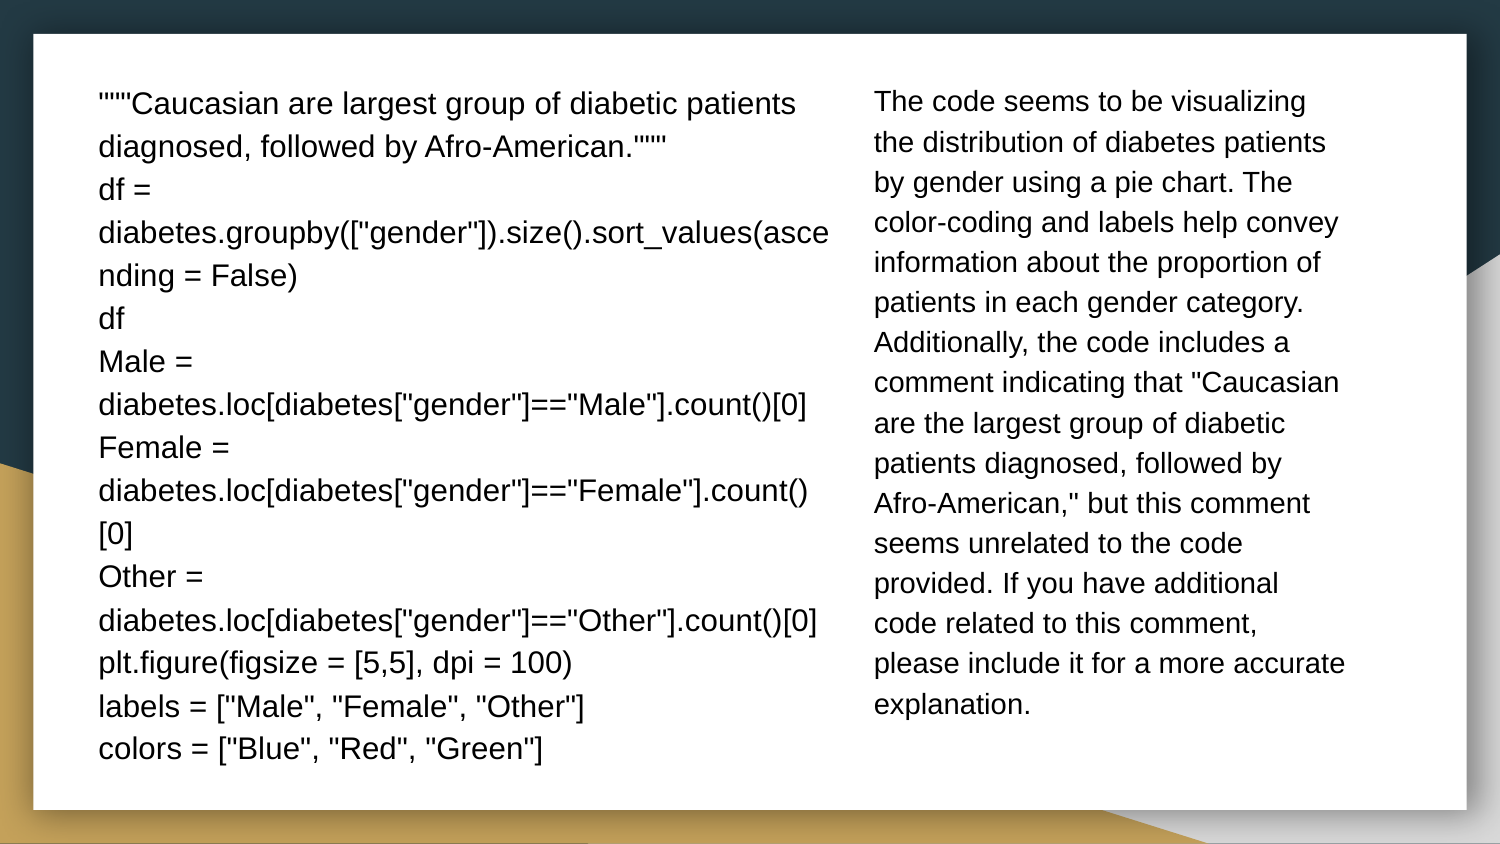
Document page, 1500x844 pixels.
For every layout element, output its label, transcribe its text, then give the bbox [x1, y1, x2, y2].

list The code seems to be visualizing the distribution of diabetes patients by gender using a pie chart. The color-coding and labels help convey information about the proportion of patients in each gender category. Additionally, the code includes a comment indicating that "Caucasian are the largest group of diabetic patients diagnosed, followed by Afro-American," but this comment seems unrelated to the code provided. If you have additional code related to this comment, please include it for a more accurate explanation. [858, 62, 1366, 729]
list """Caucasian are largest group of diabetic patients diagnosed, followed by Afro-American.""" df = diabetes.groupby(["gender"]).size().sort_values(ascending = False) df Male = diabetes.loc[diabetes["gender"]=="Male"].count()[0] Female = diabetes.loc[diabetes["gender"]=="Female"].count()[0] Other = diabetes.loc[diabetes["gender"]=="Other"].count()[0] plt.figure(figsize = [5,5], dpi = 100) labels = ["Male", "Female", "Other"] colors = ["Blue", "Red", "Green"] [83, 62, 859, 785]
